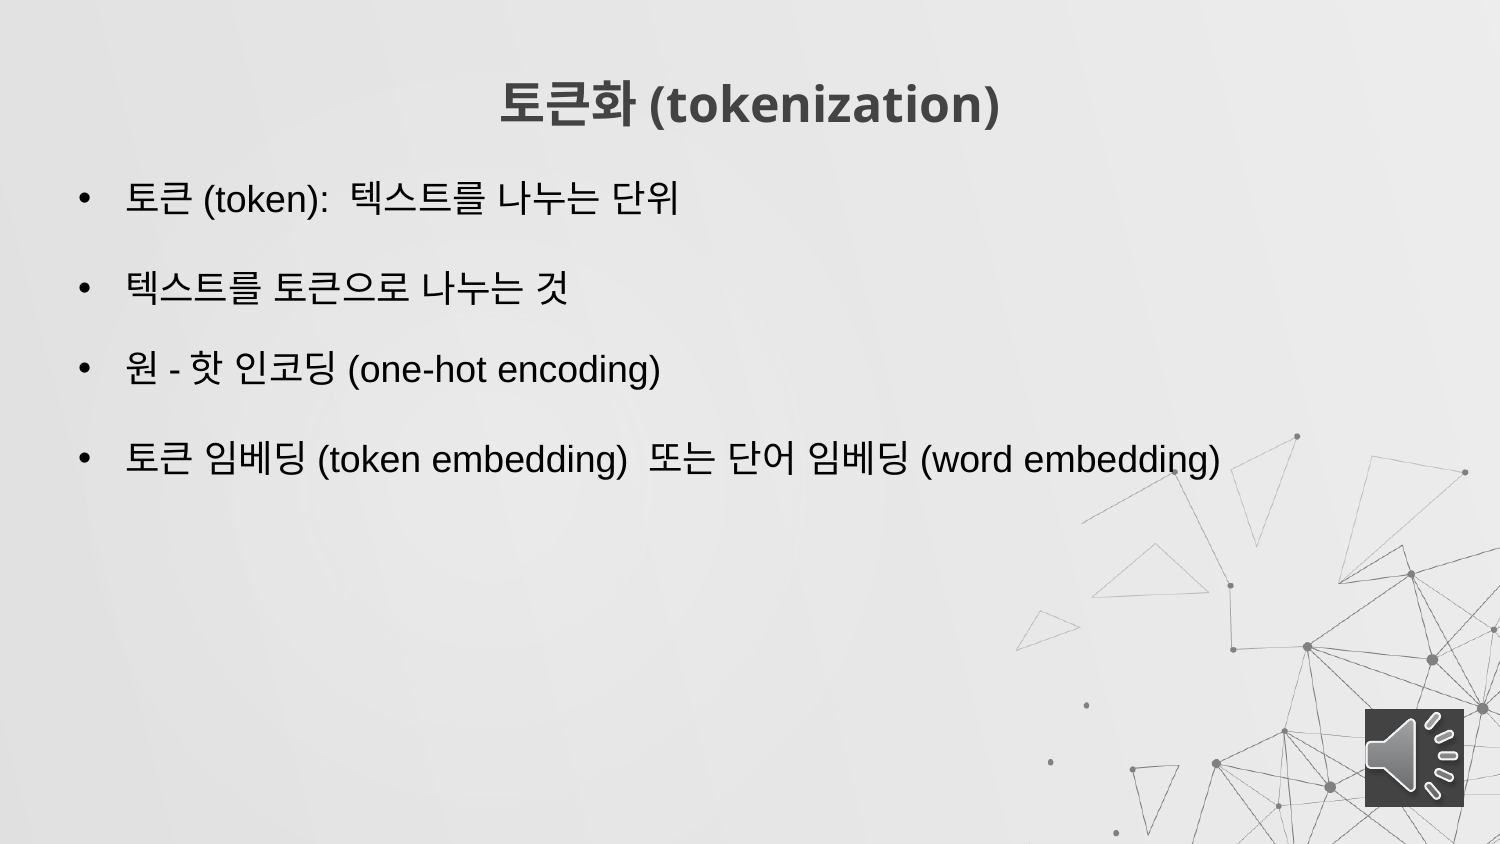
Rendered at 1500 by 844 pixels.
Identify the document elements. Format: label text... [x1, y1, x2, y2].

text_box 토큰(token): 텍스트를 나누는 단위 텍스트를 토큰으로 나누는 것 원-핫 인코딩(one-hot encoding) 토큰 임베딩(token embedding) 또는 단어 임베딩(word embedding) [63, 167, 1437, 523]
title 토큰화(tokenization) [322, 57, 1178, 143]
picture [0, 0, 1500, 844]
